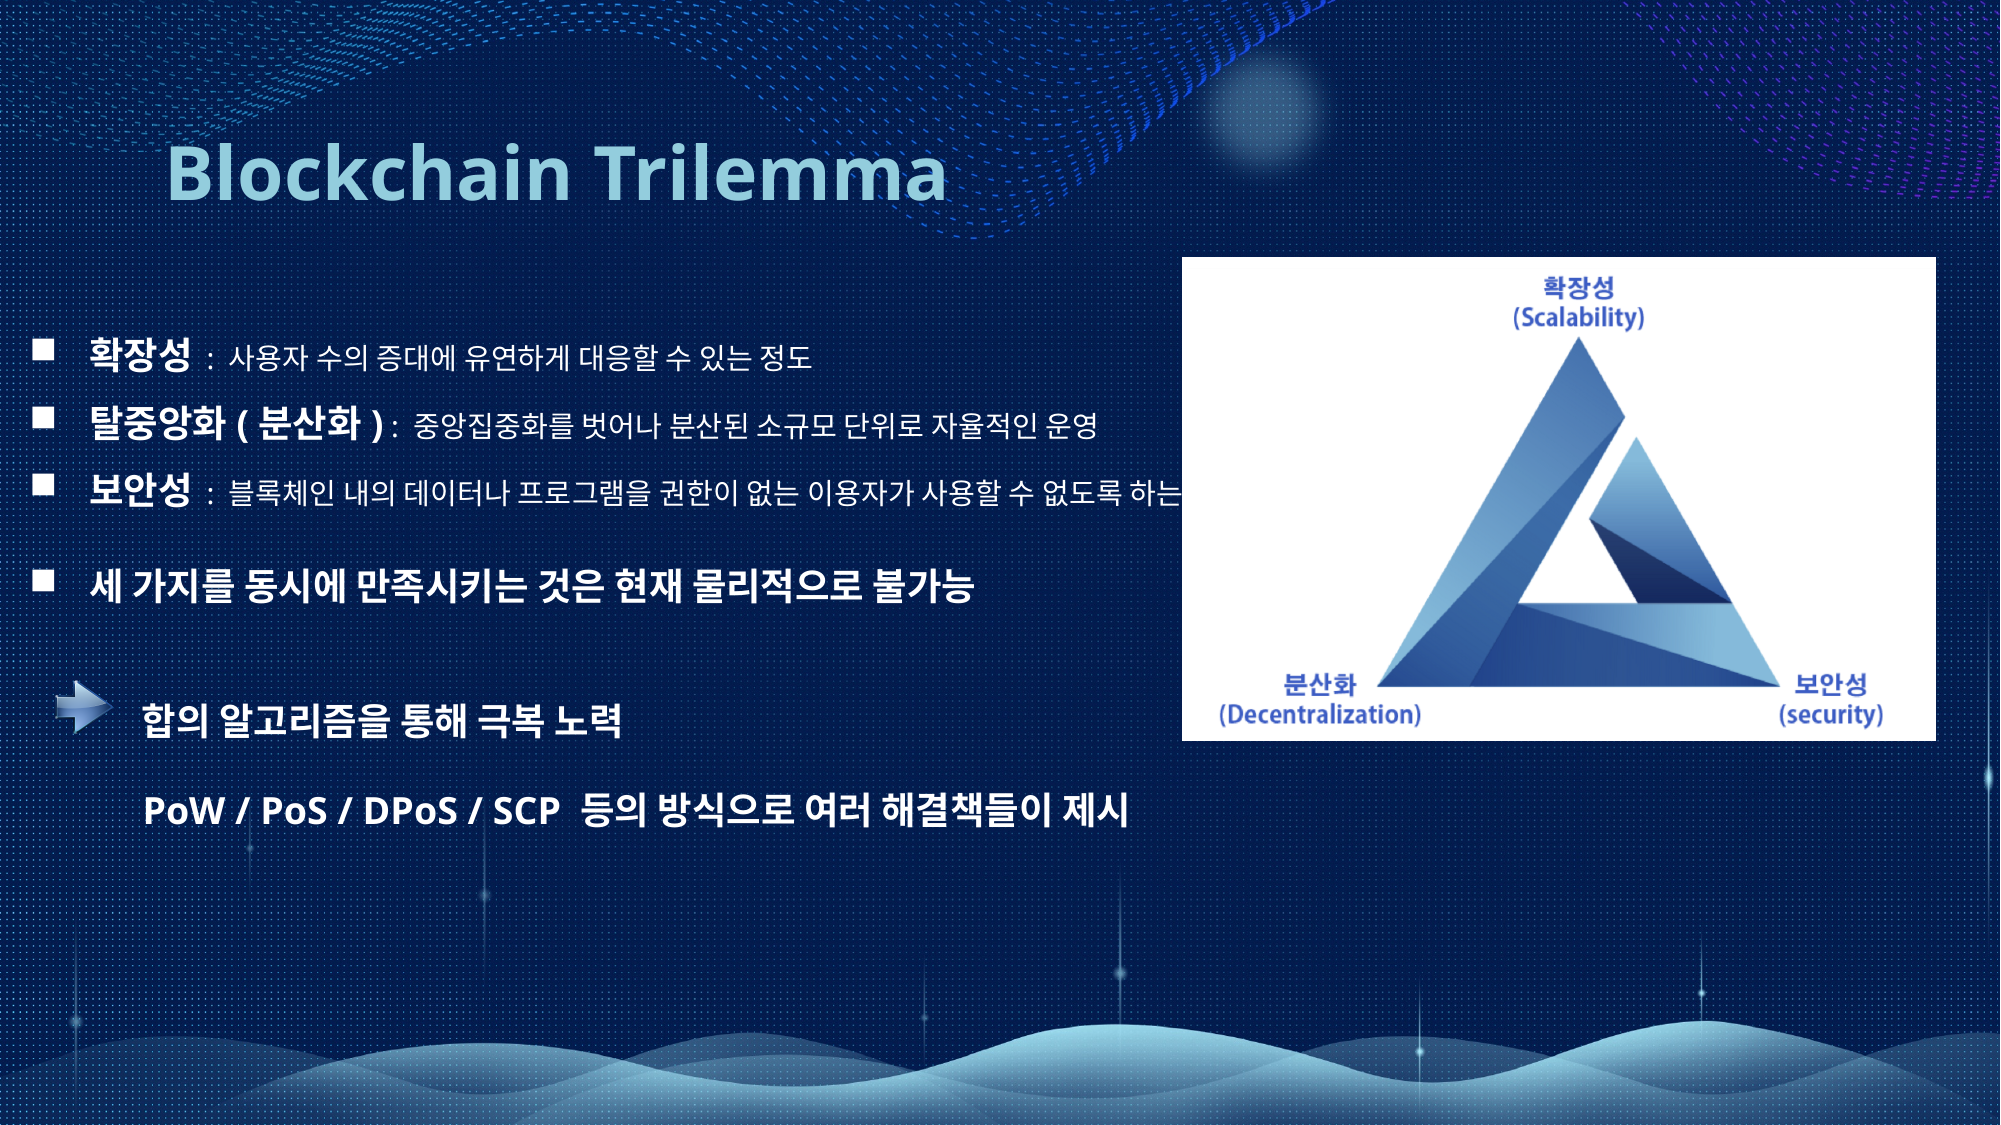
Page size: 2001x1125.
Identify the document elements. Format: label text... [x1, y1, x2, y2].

text_box 확장성 : 사용자 수의 증대에 유연하게 대응할 수 있는 정도 탈중앙화(분산화) : 중앙집중화를 벗어나 분산된 소규모 단위로 자율적인 운영 보안성 : 블록체인 내의 데이터나 프로그램을 권한이 없는 이용자가 사용할 수 없도록 하는 것 [21, 302, 1182, 520]
picture [0, 0, 2000, 1125]
text_box PoW / PoS / DPoS / SCP 등의 방식으로 여러 해결책들이 제시 [135, 757, 1769, 840]
text_box 세 가지를 동시에 만족시키는 것은 현재 물리적으로 불가능 합의 알고리즘을 통해 극복 노력 [21, 532, 1656, 751]
text_box Blockchain Trilemma [156, 117, 959, 223]
